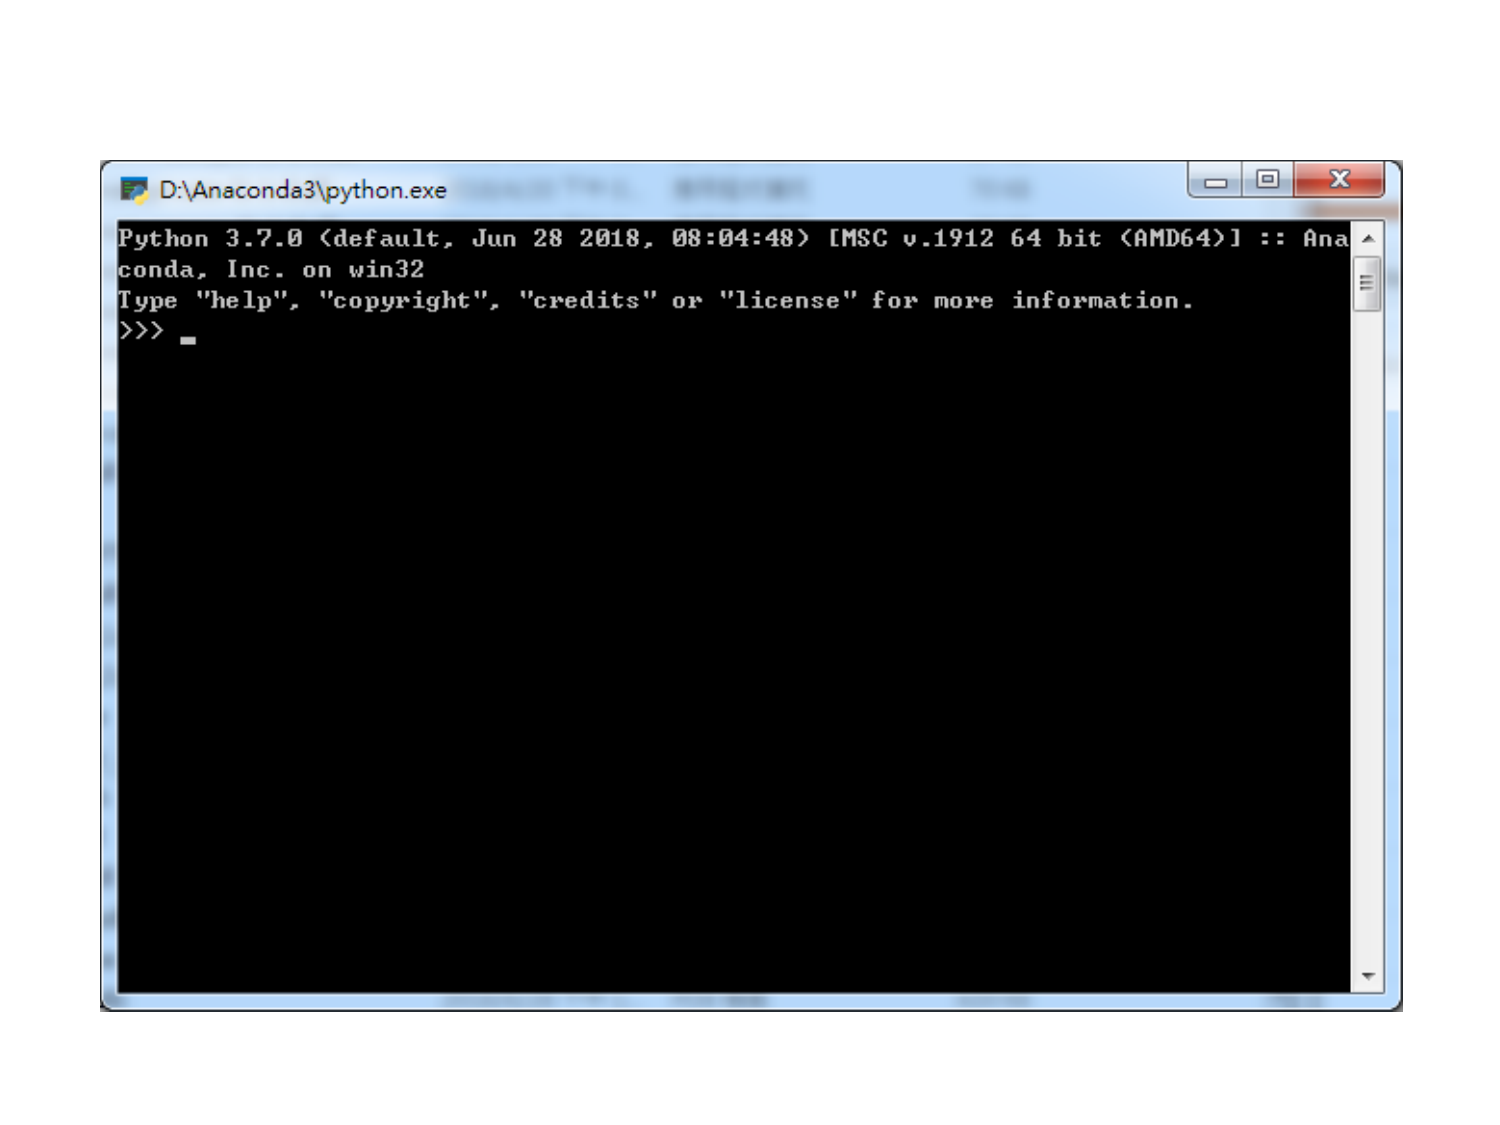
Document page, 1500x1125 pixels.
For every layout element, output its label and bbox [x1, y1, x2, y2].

picture [100, 160, 1404, 1012]
